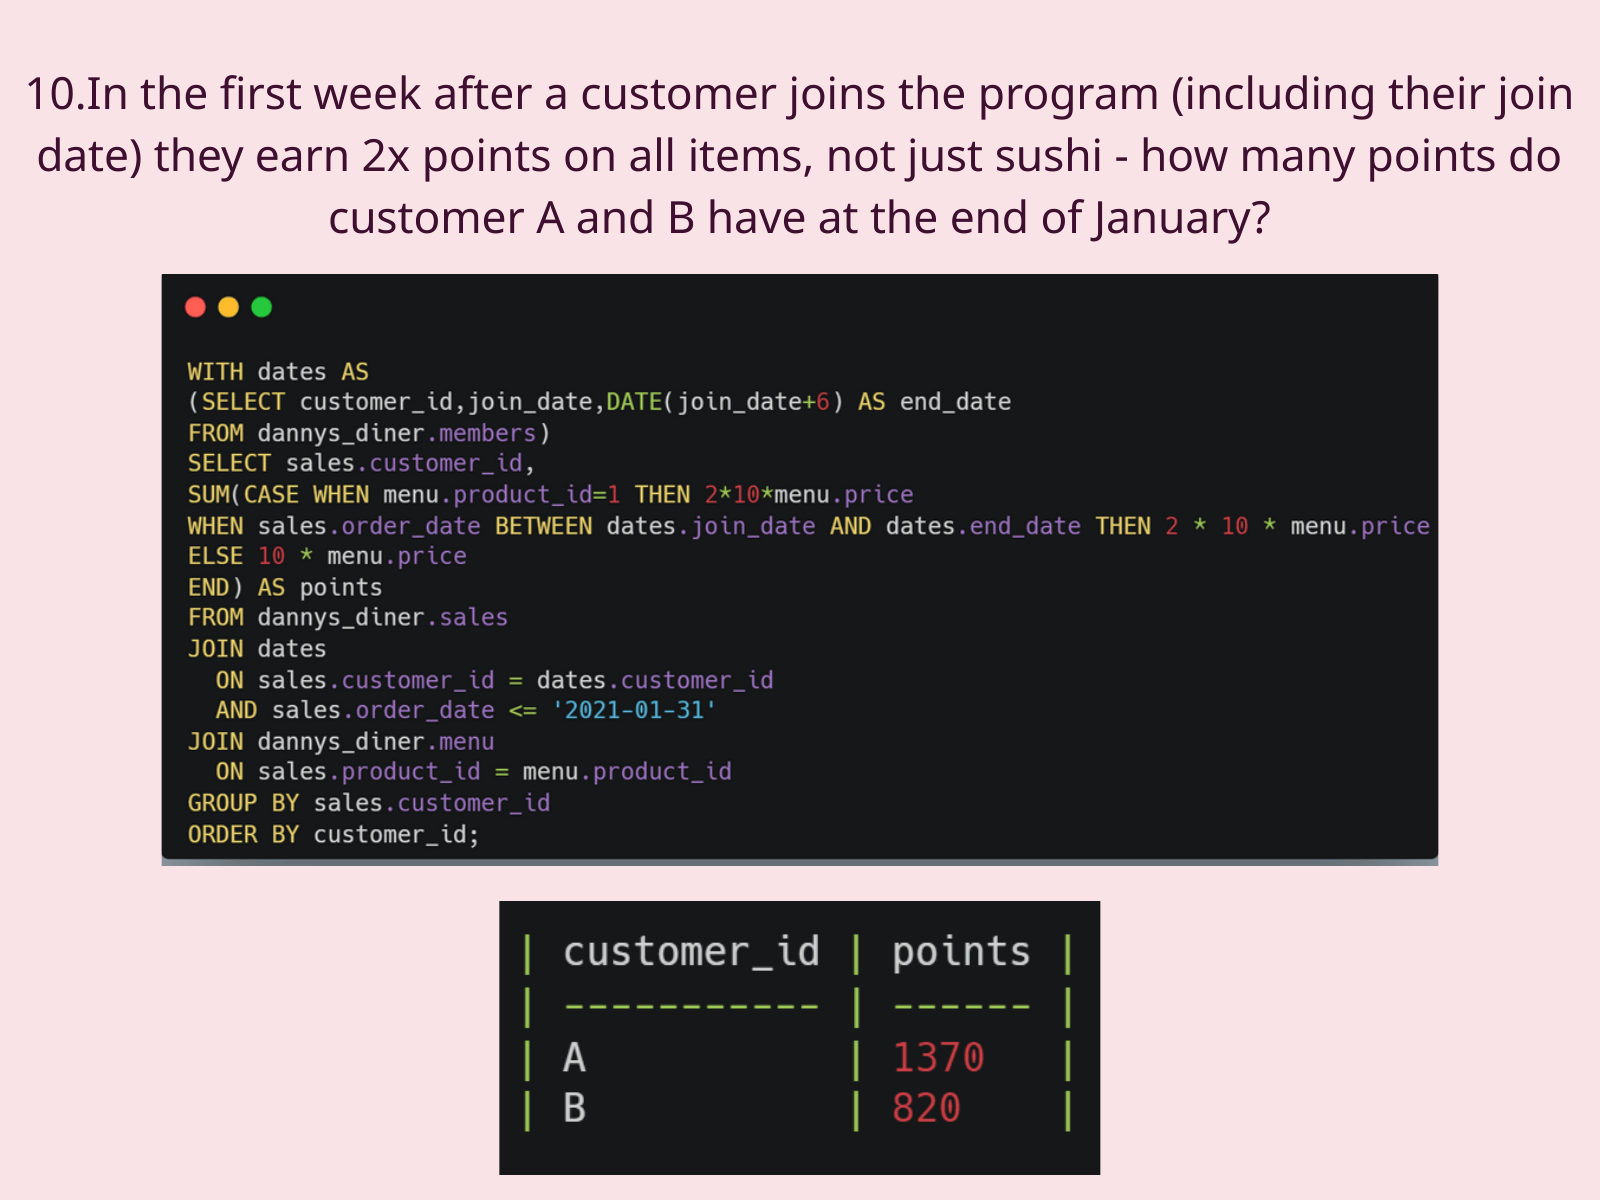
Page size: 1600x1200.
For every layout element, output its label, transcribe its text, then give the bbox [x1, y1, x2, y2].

text_box [161, 274, 1439, 866]
text_box [499, 901, 1101, 1175]
text_box 10.In the first week after a customer joins the program (including their join date) they earn 2x points on all items, not just sushi - how many points do customer A and B have at the end of January? [0, 56, 1600, 243]
